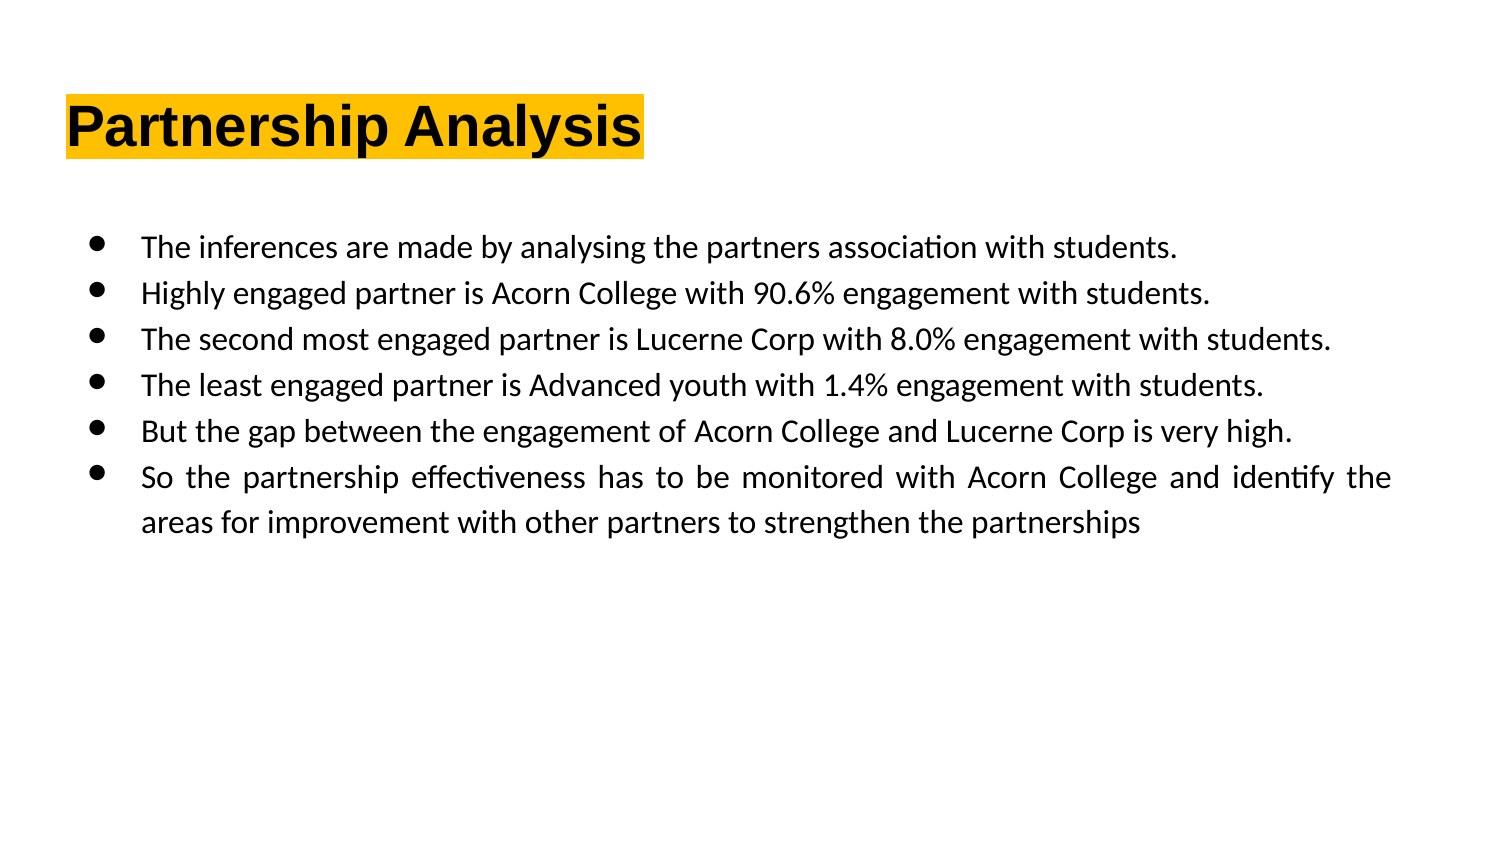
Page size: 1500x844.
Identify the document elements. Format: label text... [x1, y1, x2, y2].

title Partnership Analysis [51, 72, 1449, 167]
list The inferences are made by analysing the partners association with students. Highly engaged partner is Acorn College with 90.6% engagement with students. The second most engaged partner is Lucerne Corp with 8.0% engagement with students. The least engaged partner is Advanced youth with 1.4% engagement with students. But the gap between the engagement of Acorn College and Lucerne Corp is very high. So the partnership effectiveness has to be monitored with Acorn College and identify the areas for improvement with other partners to strengthen the partnerships [51, 166, 1410, 724]
